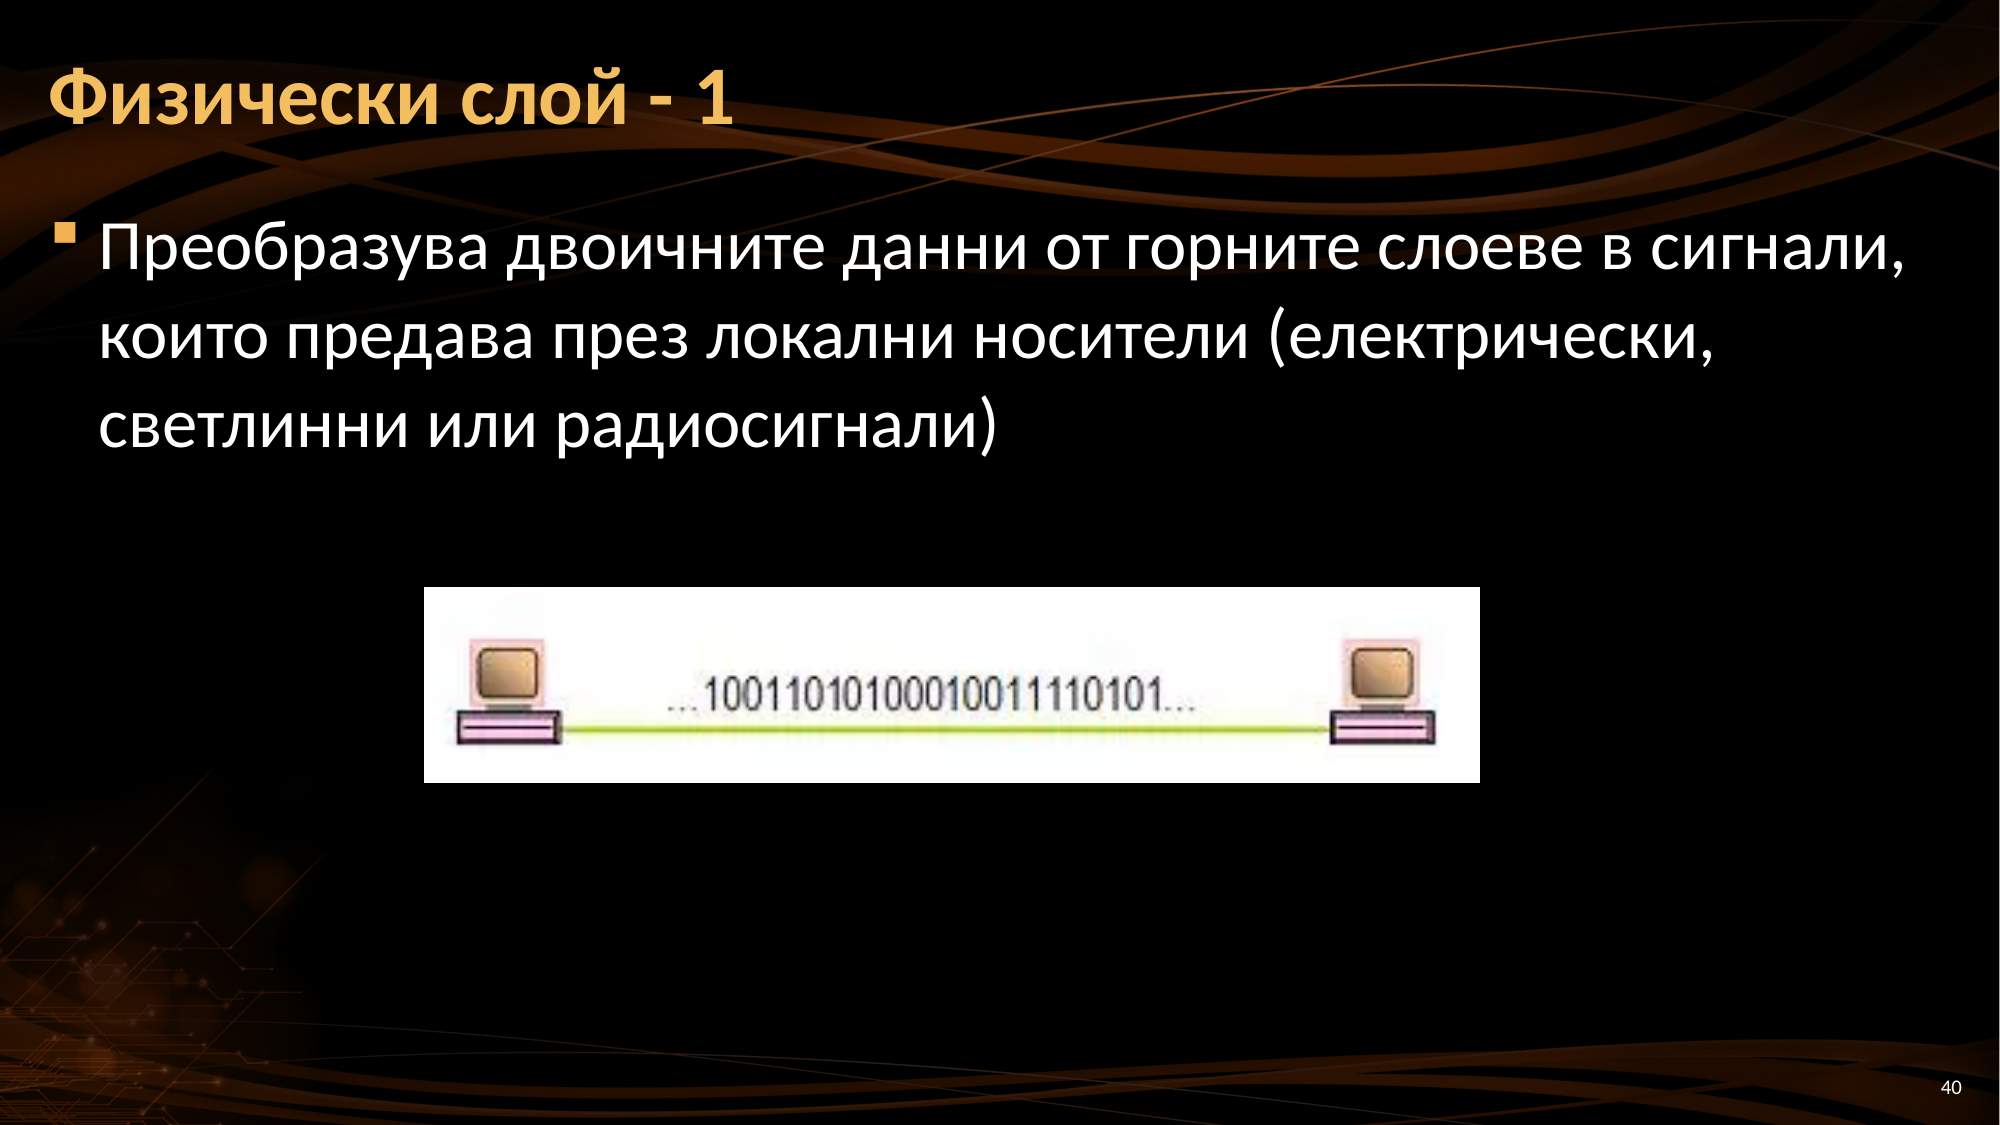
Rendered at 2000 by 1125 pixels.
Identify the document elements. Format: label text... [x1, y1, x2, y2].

list Преобразува двоичните данни от горните слоеве в сигнали, които предава през локални носители (електрически, светлинни или радиосигнали) [31, 188, 1968, 1103]
picture [0, 0, 2000, 1125]
title Физически слой - 1 [30, 6, 1602, 189]
